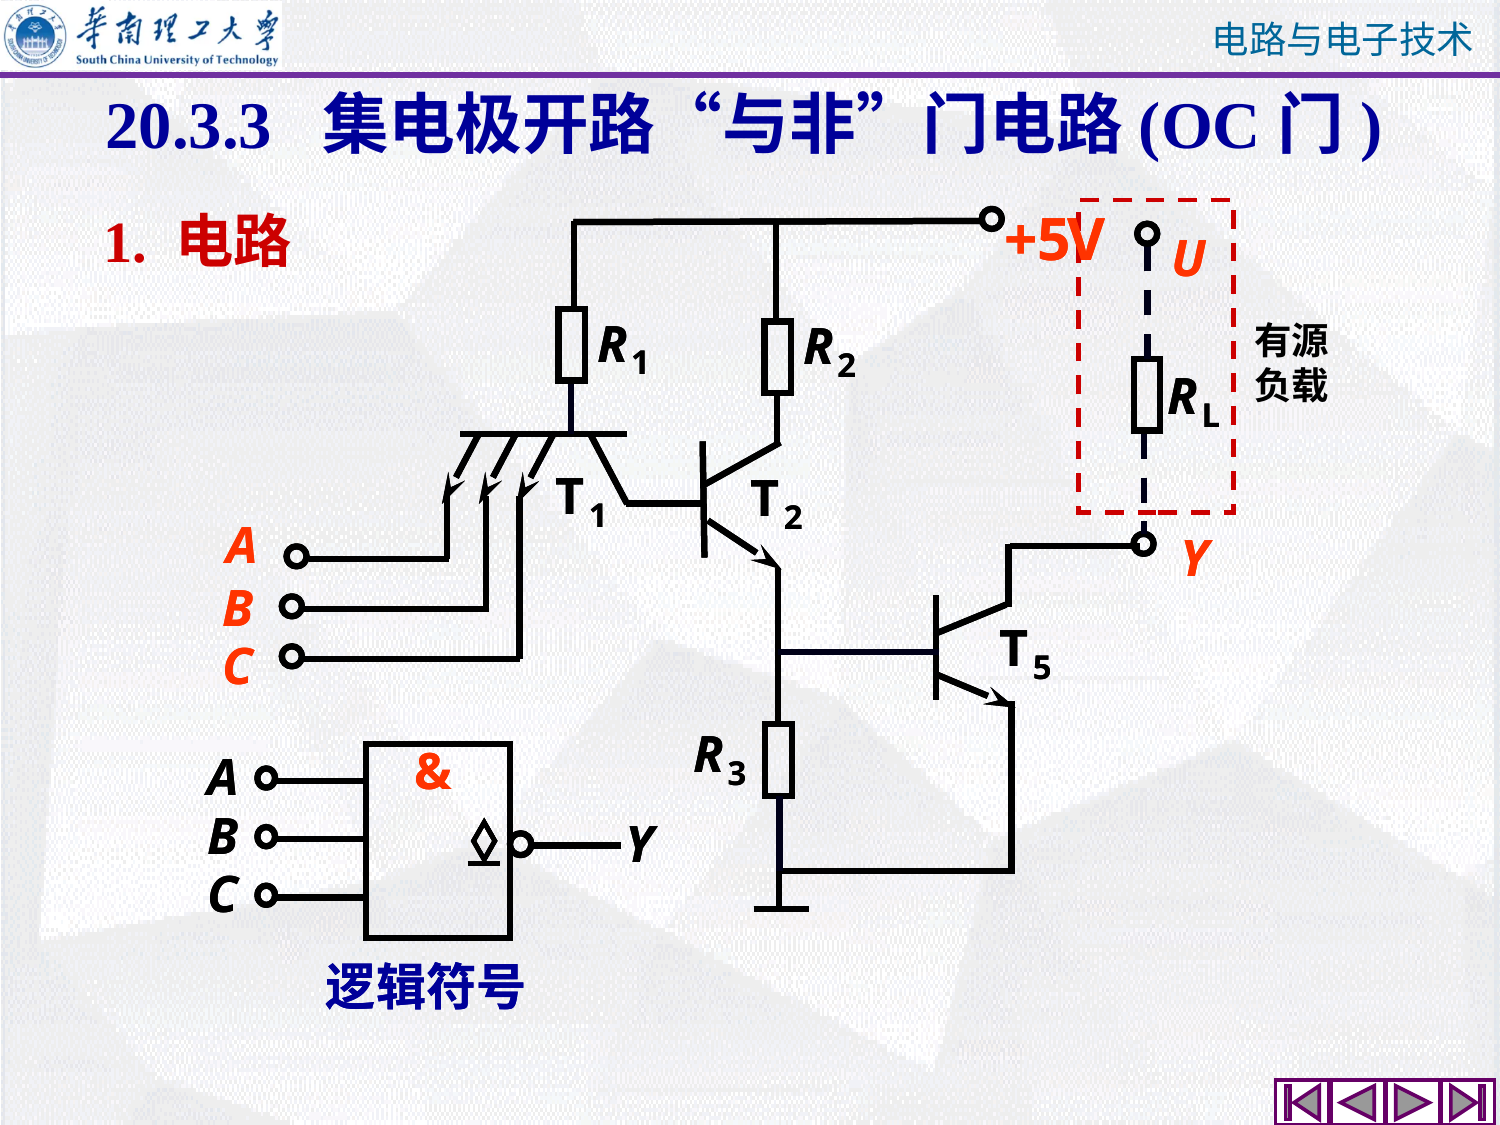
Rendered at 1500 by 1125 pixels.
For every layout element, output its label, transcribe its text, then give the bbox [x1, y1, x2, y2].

picture [1, 78, 1500, 1125]
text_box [1261, 199, 1350, 513]
text_box 1. 电路 [88, 196, 206, 309]
picture [1, 0, 1500, 72]
text_box 20.3.3 集电极开路“与非”门电路(OC门) [90, 75, 1465, 175]
